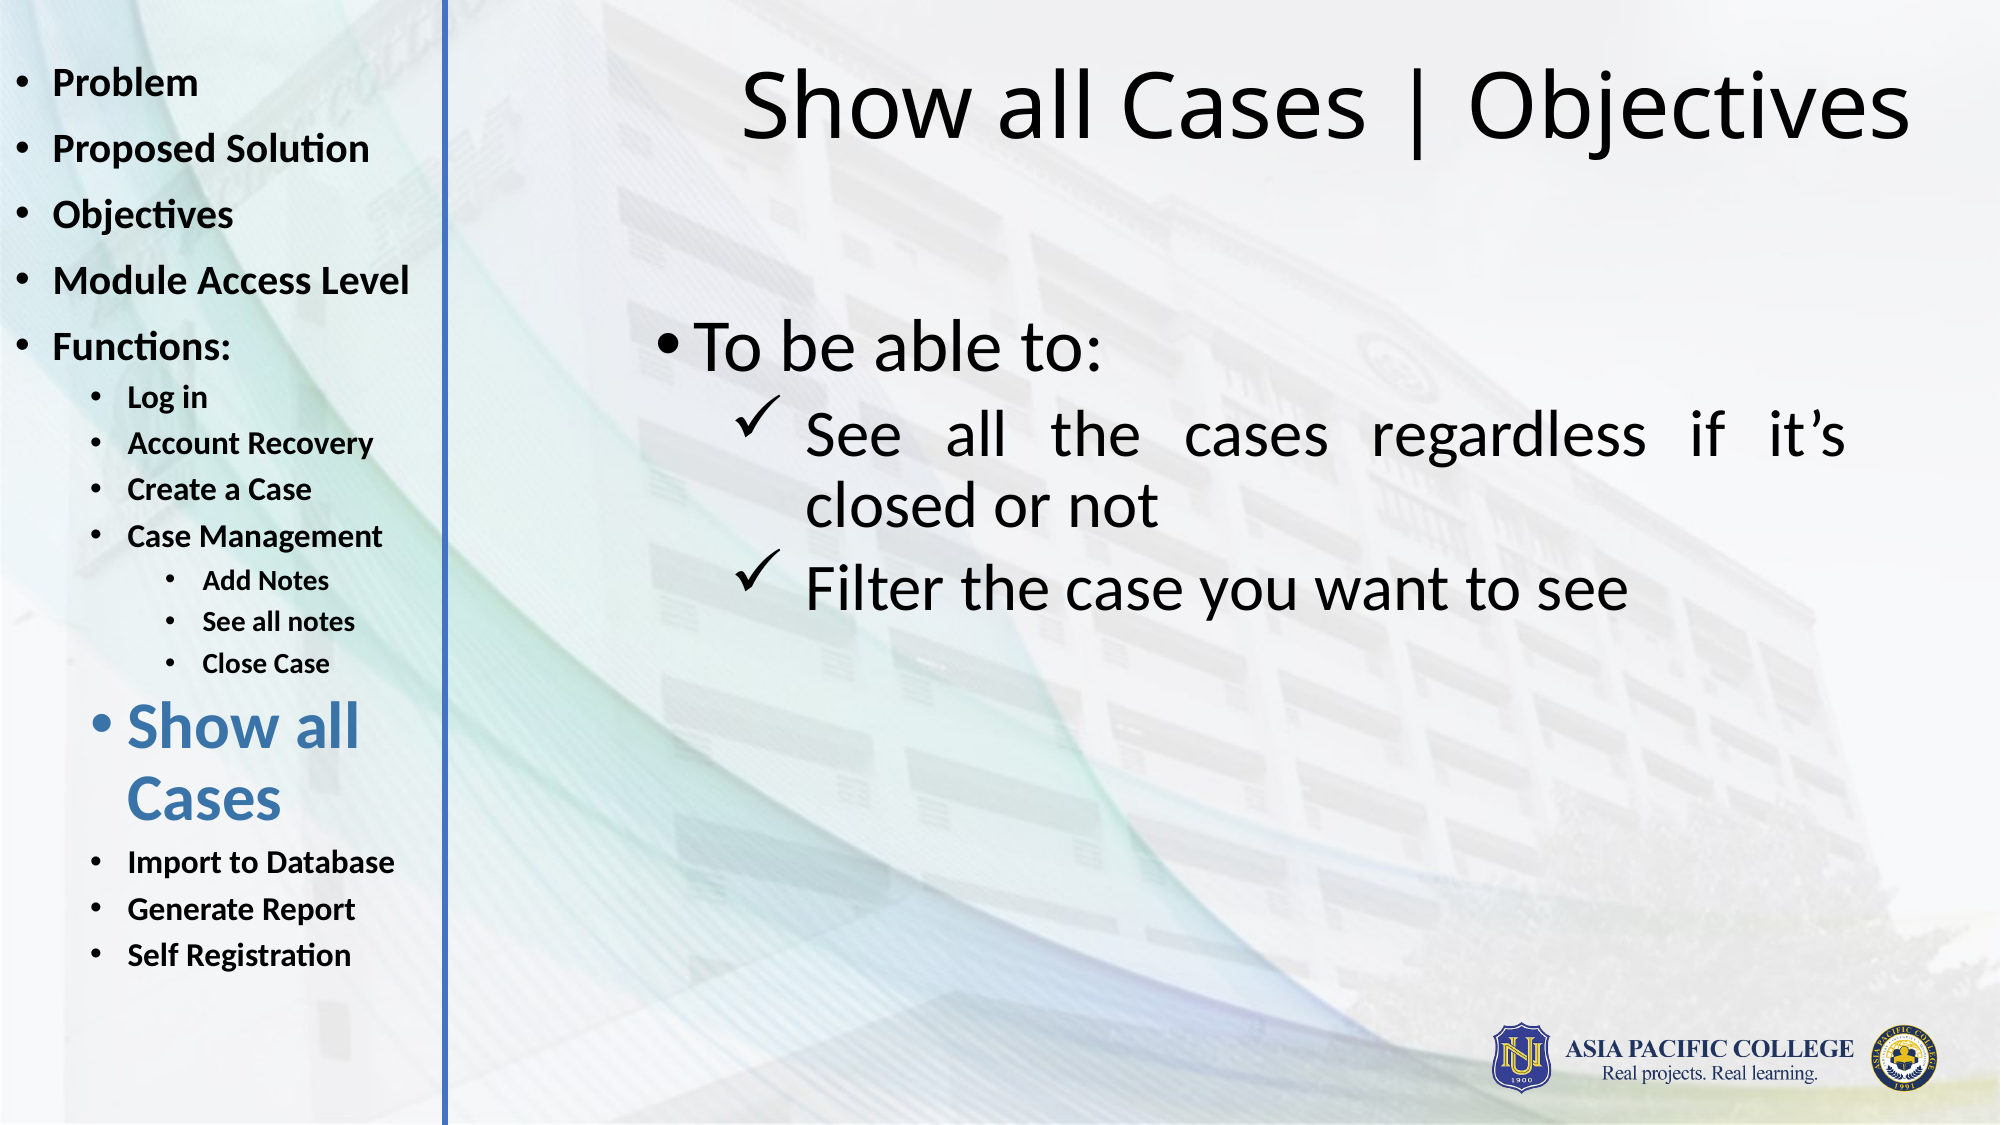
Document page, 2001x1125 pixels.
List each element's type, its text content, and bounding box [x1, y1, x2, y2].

picture [448, 0, 2000, 1125]
text_box To be able to: See all the cases regardless if it’s closed or not Filter the case you want to see [490, 299, 1863, 1014]
title Show all Cases | Objectives [725, 0, 1946, 218]
picture [0, 0, 442, 1125]
list Problem Proposed Solution Objectives Module Access Level Functions: Log in Account Recovery Create a Case Case Management Add Notes See all notes Close Case Show all Cases Import to Database Generate Report Self Registration [0, 53, 429, 1125]
